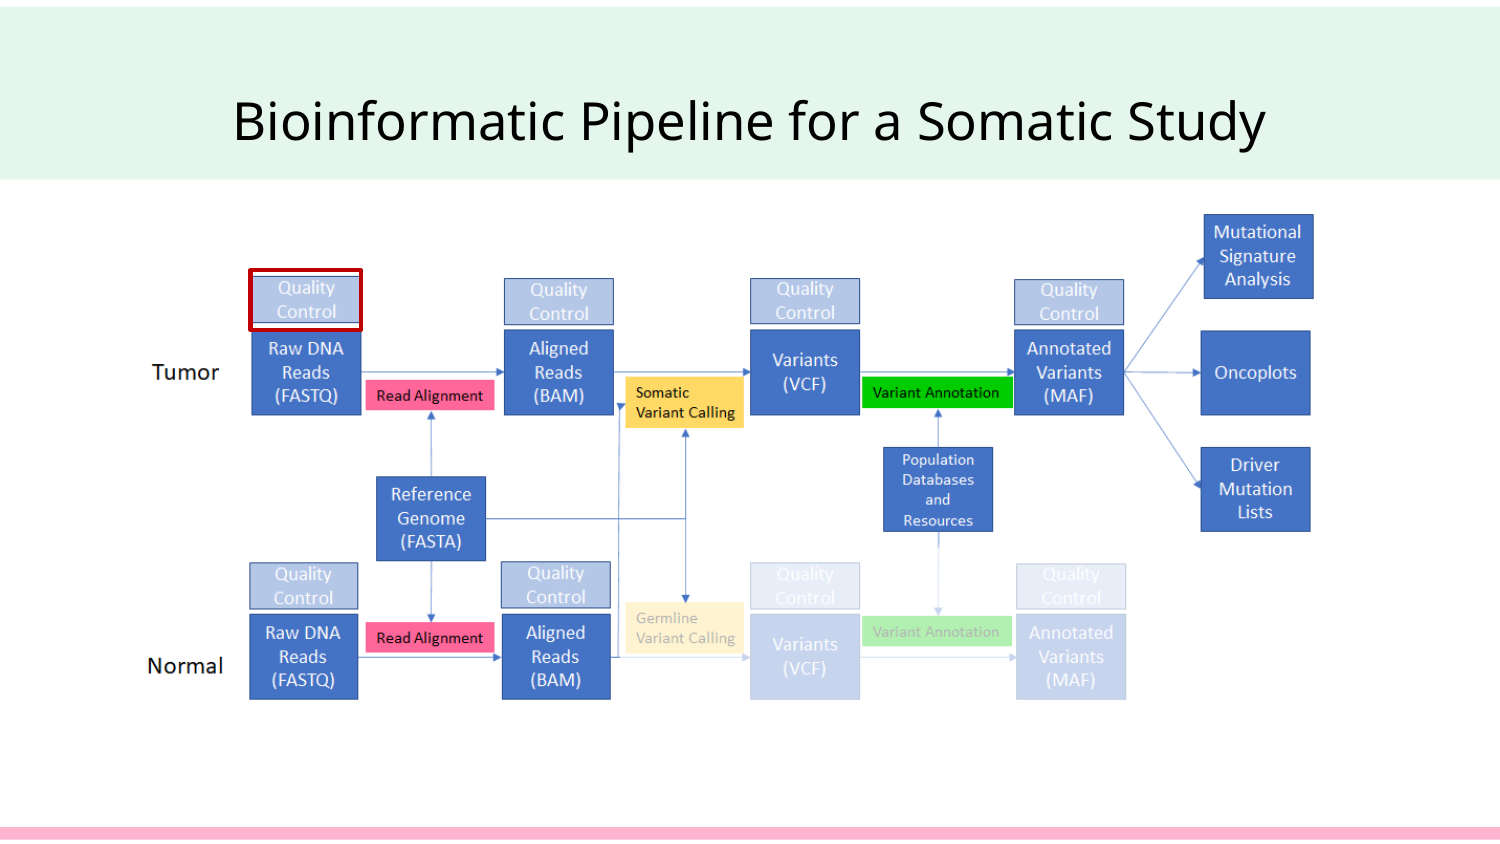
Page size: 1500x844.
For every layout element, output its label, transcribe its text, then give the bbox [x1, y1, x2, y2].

title Bioinformatic Pipeline for a Somatic Study [51, 72, 1449, 167]
picture [131, 212, 1320, 726]
